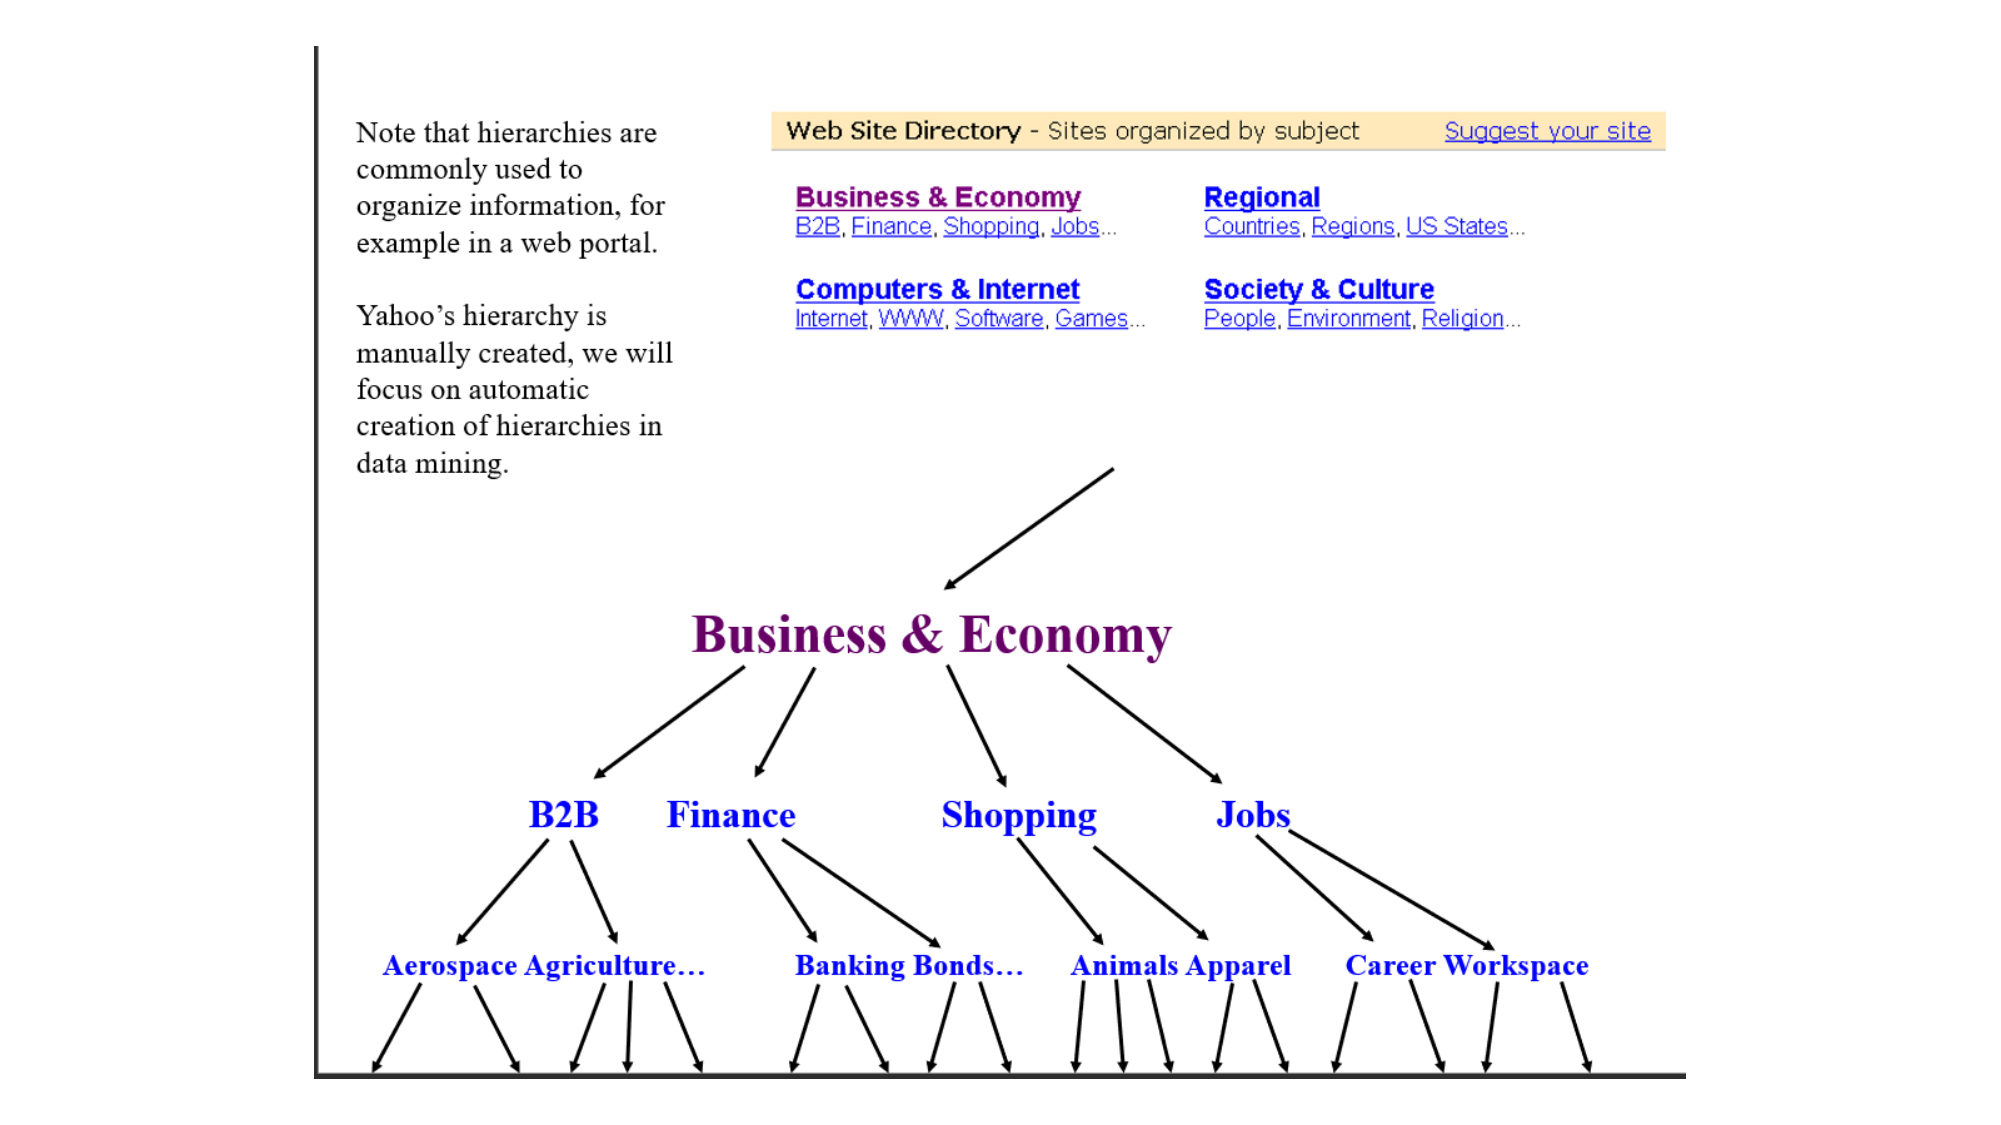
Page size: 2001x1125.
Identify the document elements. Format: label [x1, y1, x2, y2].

picture [314, 46, 1686, 1079]
